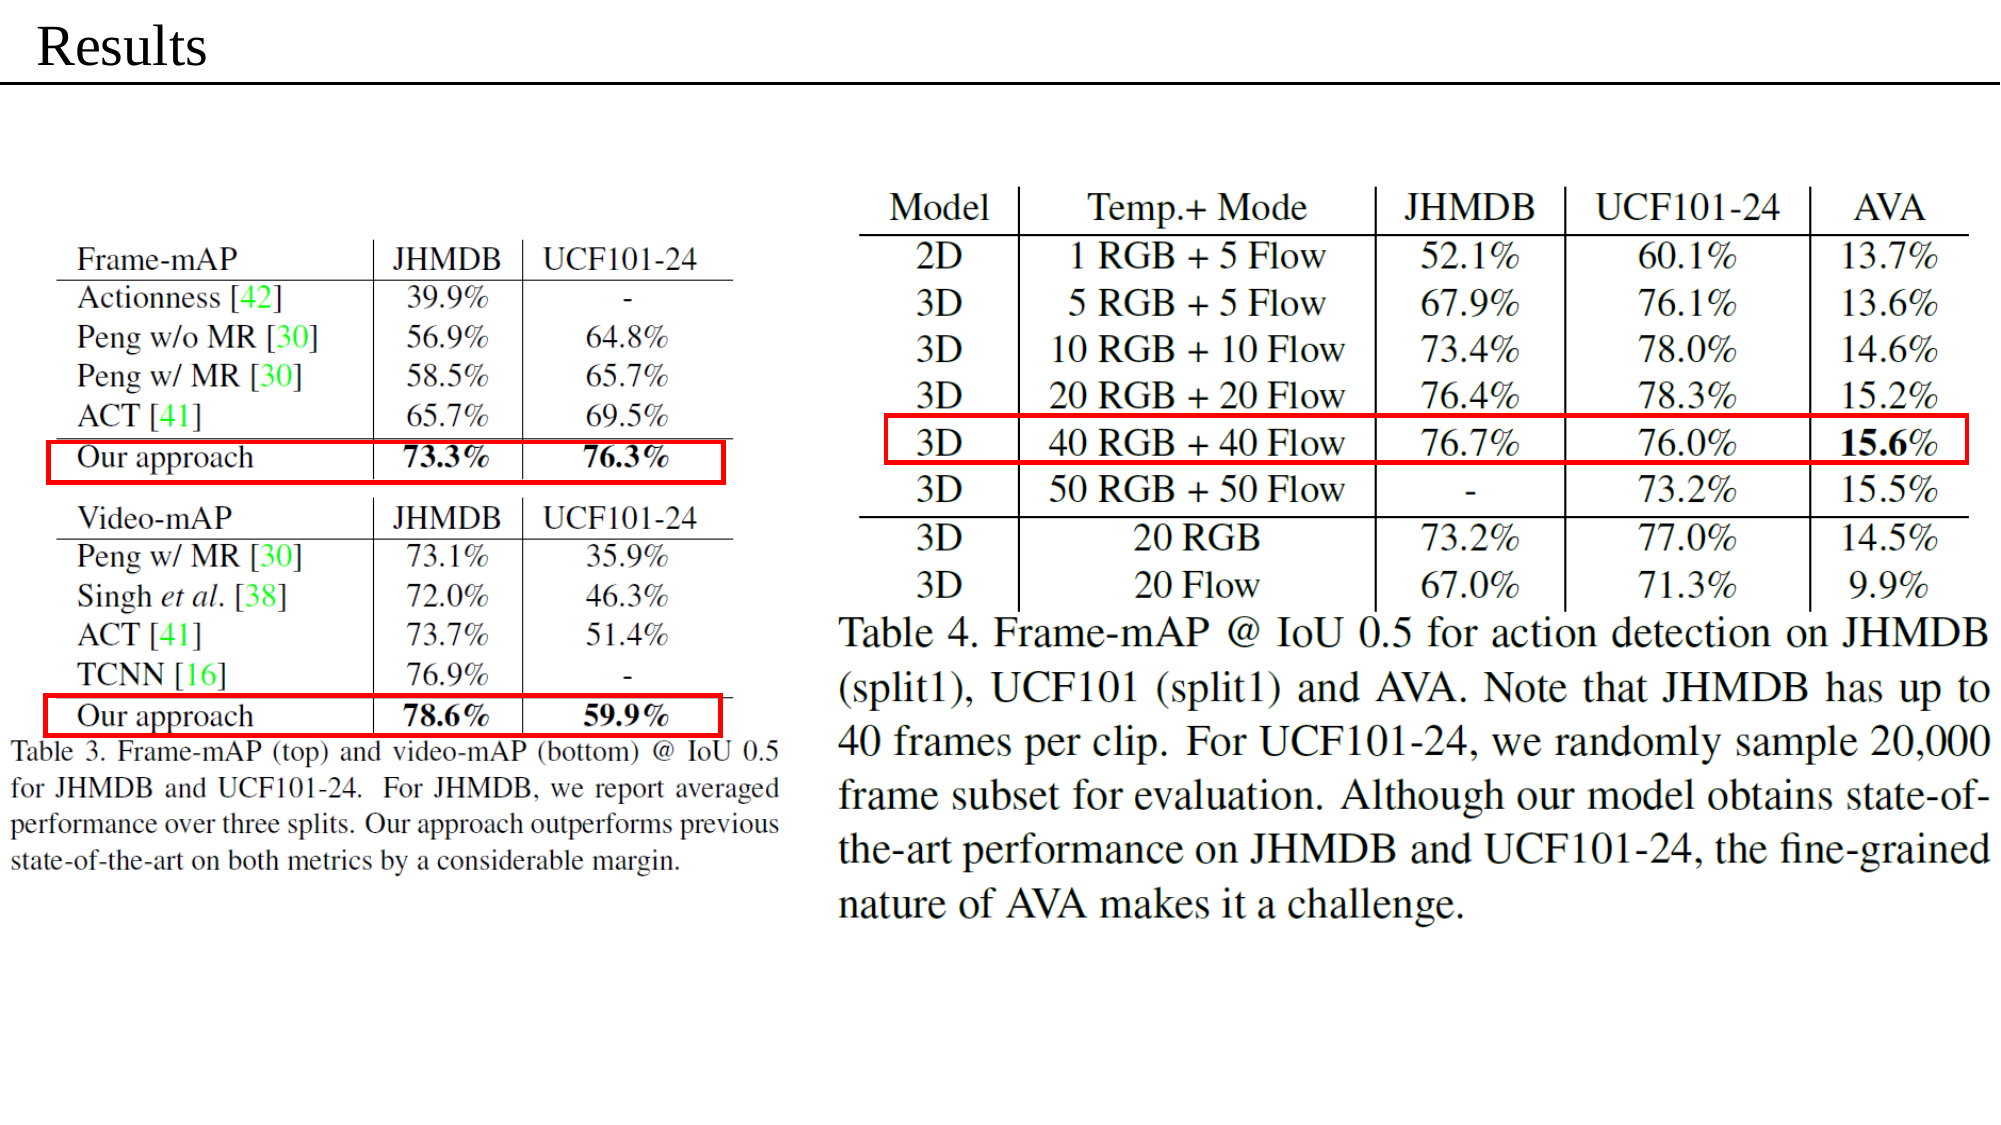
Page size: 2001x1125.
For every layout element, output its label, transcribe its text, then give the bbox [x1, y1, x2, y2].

picture [823, 177, 2000, 937]
picture [0, 229, 795, 885]
text_box Results [21, 0, 249, 83]
